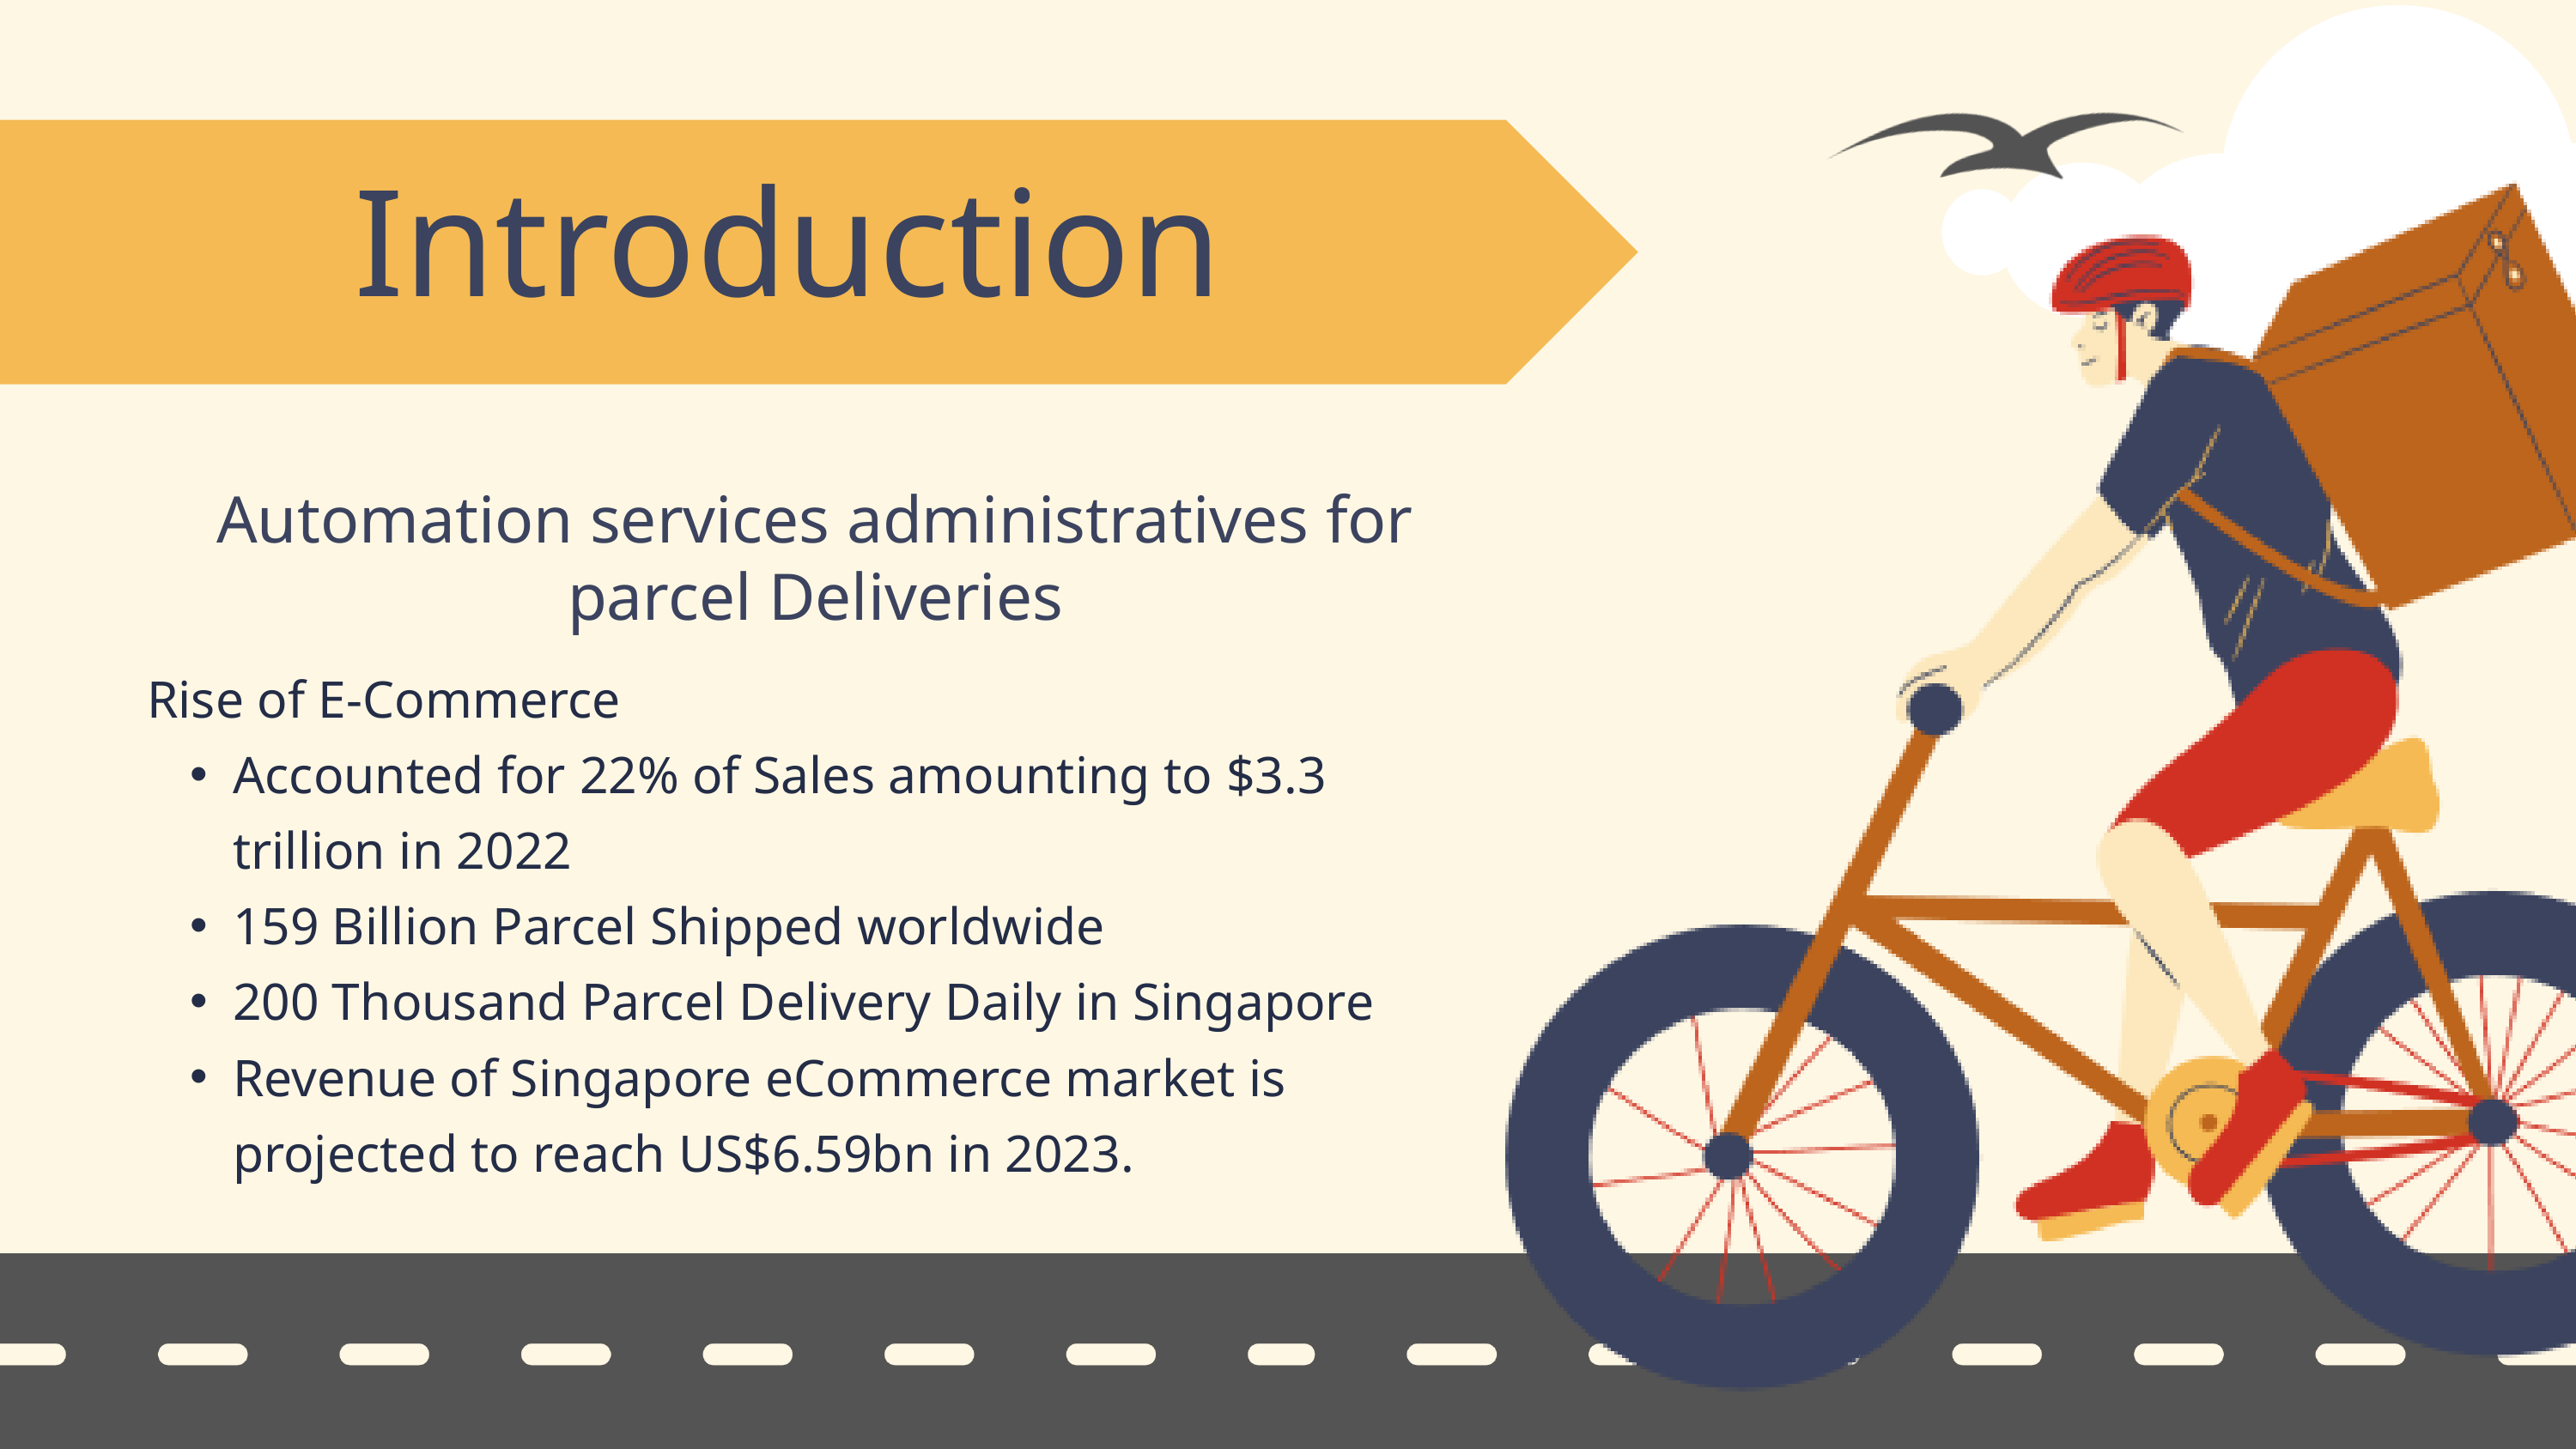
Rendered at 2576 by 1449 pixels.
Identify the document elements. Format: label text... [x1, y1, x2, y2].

text_box Automation services administratives for parcel Deliveries [166, 478, 1466, 634]
text_box Rise of E-Commerce Accounted for 22% of Sales amounting to $3.3 trillion in 2022 159 Billion Parcel Shipped worldwide 200 Thousand Parcel Delivery Daily in Singapore Revenue of Singapore eCommerce market is projected to reach US$6.59bn in 2023. [147, 652, 1485, 1251]
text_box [0, 119, 1638, 385]
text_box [0, 1253, 2576, 1449]
picture [1504, 0, 2576, 1391]
